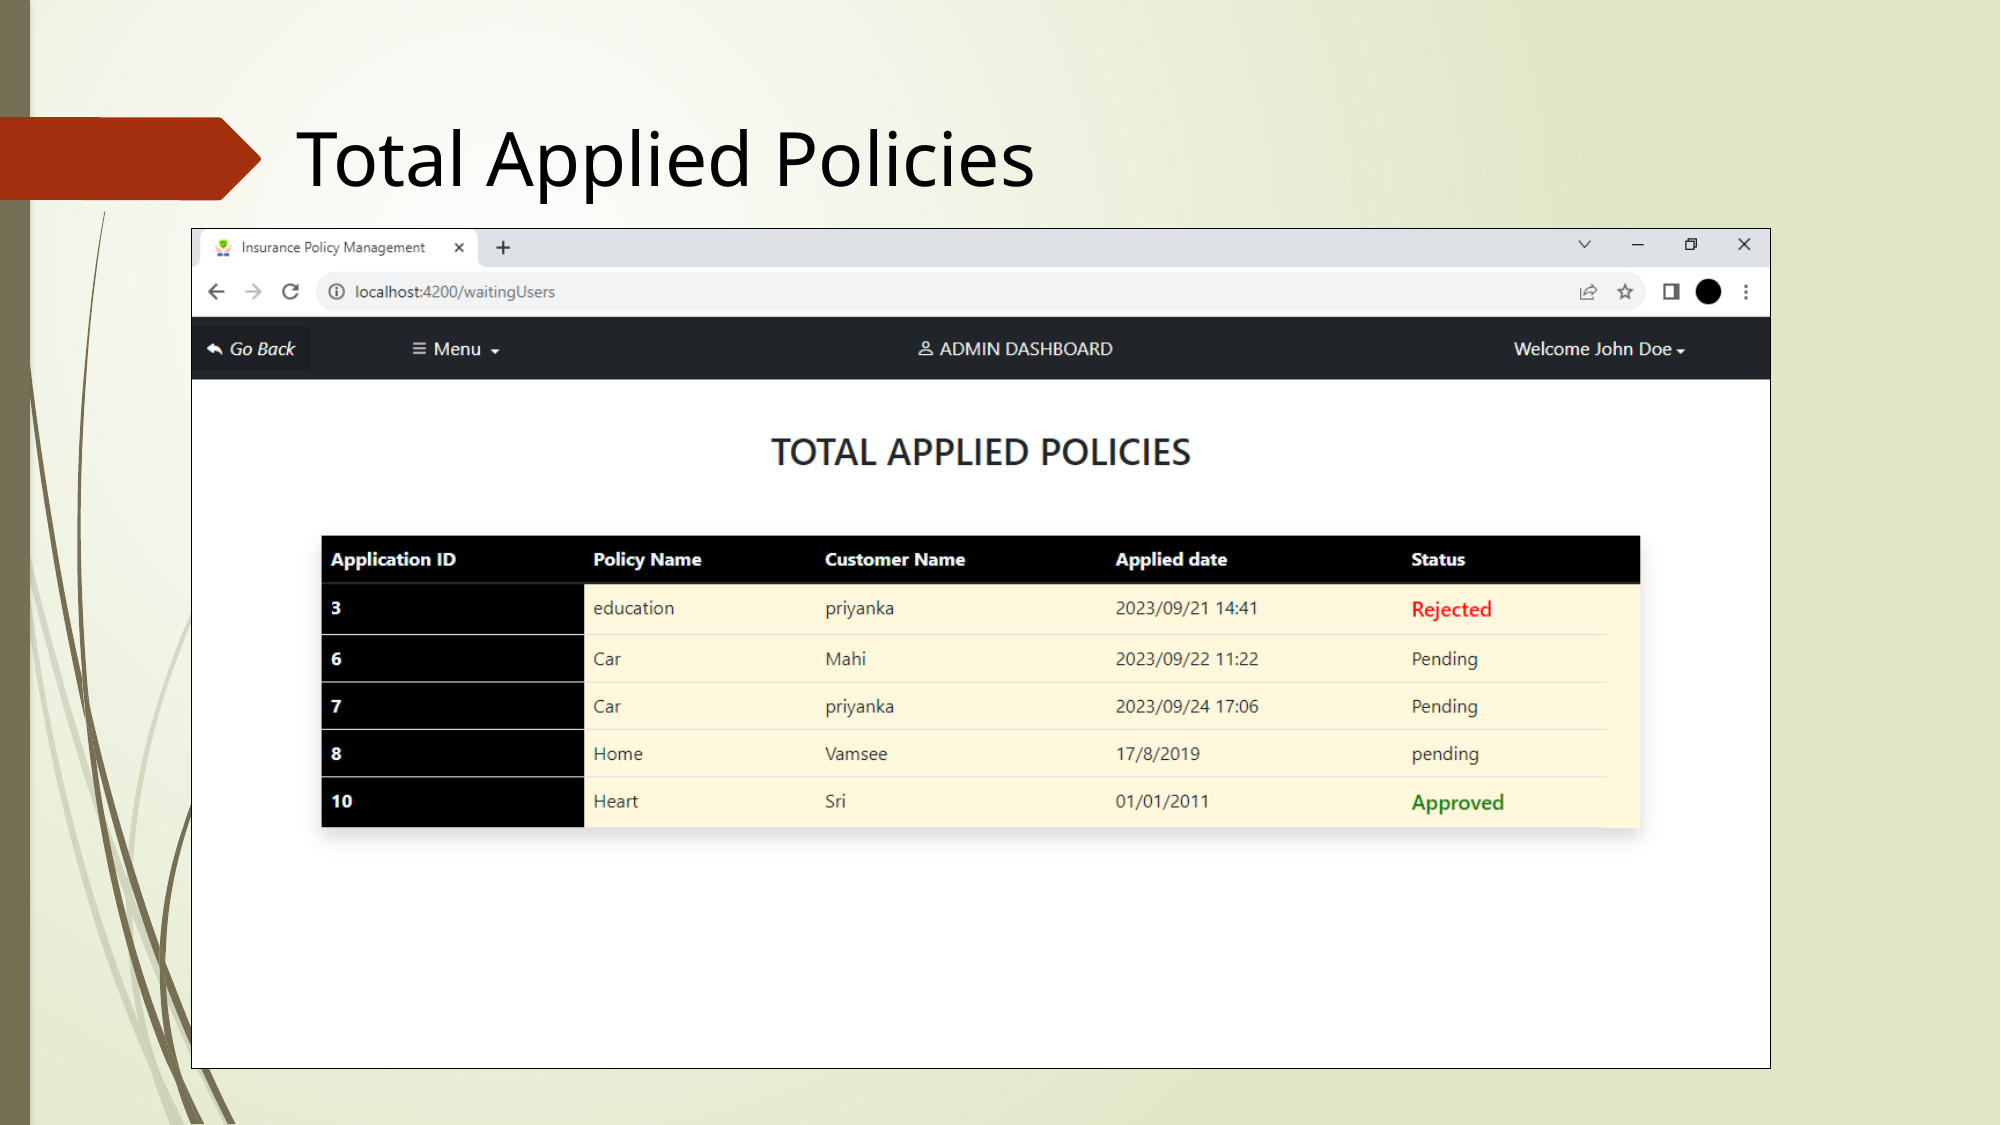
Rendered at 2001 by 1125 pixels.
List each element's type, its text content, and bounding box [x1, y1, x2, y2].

text_box Total Applied Policies [282, 104, 1052, 209]
picture [190, 227, 1771, 1069]
